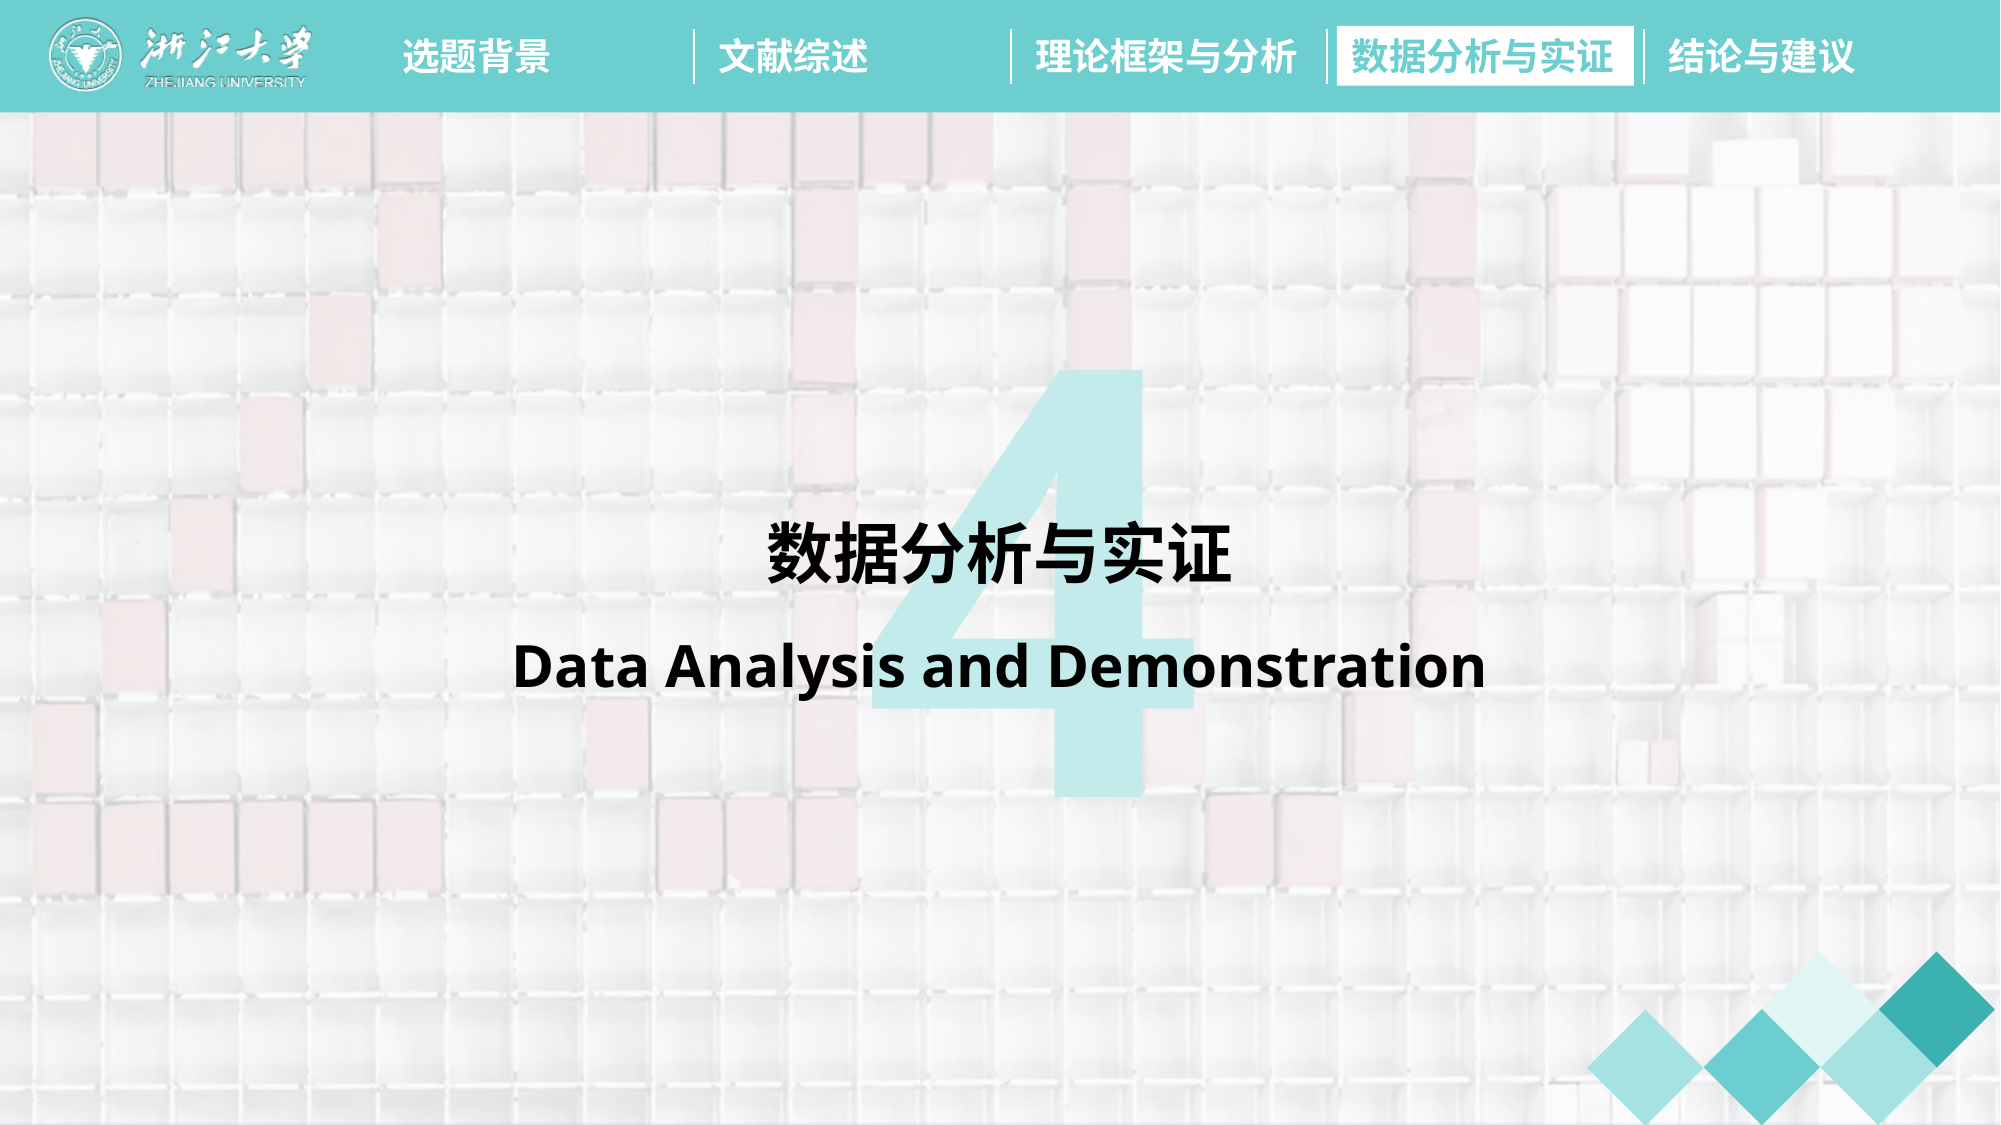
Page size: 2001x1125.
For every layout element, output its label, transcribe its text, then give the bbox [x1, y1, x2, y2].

text_box 文献综述 [703, 25, 1001, 86]
text_box 数据分析与实证 [1336, 25, 1634, 86]
text_box 理论框架与分析 [1020, 25, 1318, 86]
text_box 结论与建议 [1653, 25, 1951, 86]
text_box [461, 192, 1538, 933]
picture [49, 16, 323, 96]
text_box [1604, 968, 1978, 1109]
text_box 选题背景 [387, 25, 685, 86]
text_box [0, 0, 2000, 113]
